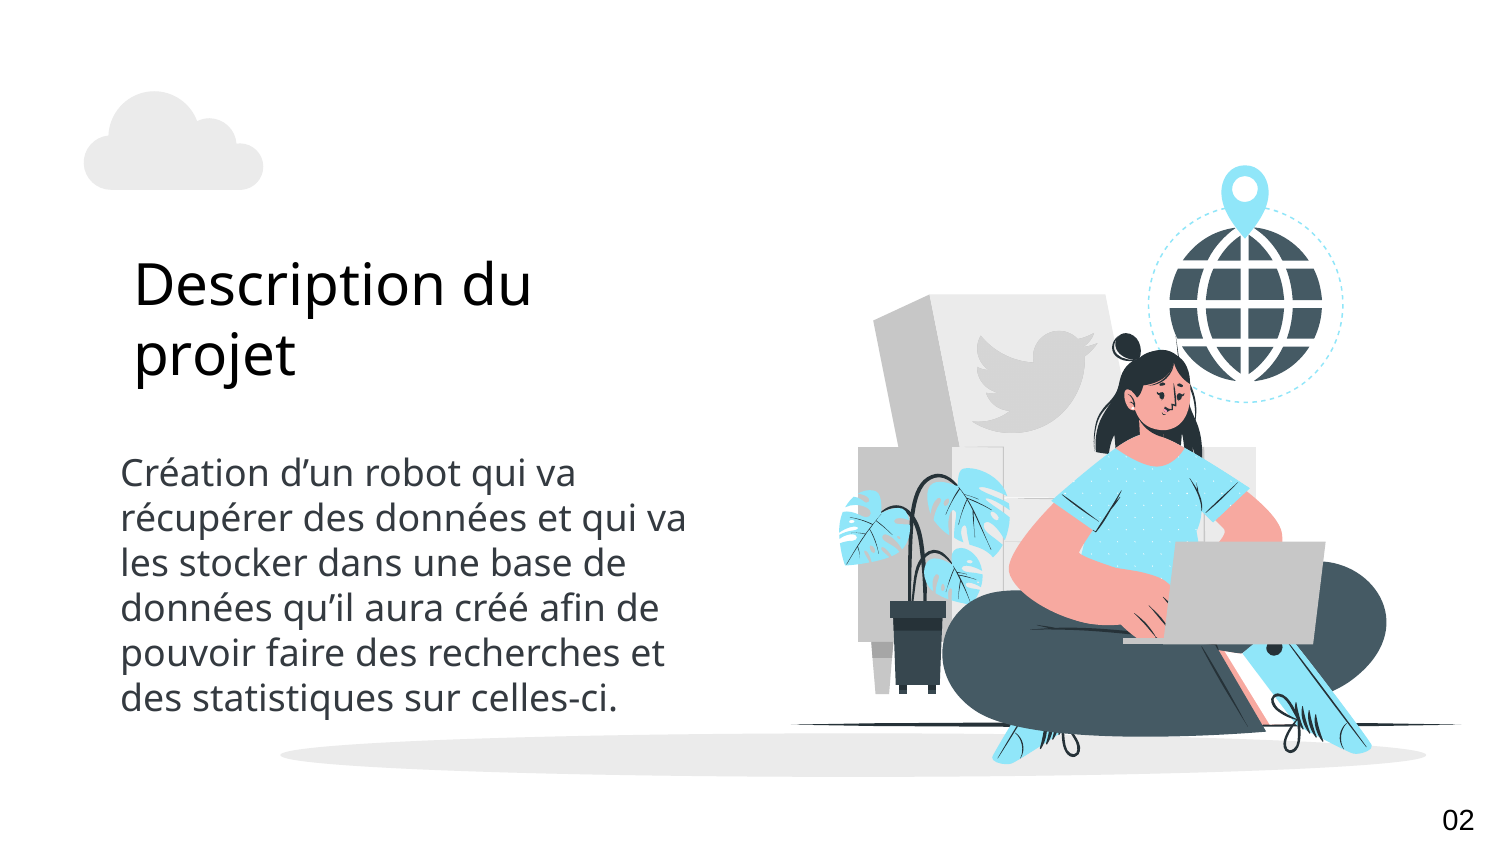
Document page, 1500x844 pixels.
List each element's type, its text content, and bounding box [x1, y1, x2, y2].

list Création d’un robot qui va récupérer des données et qui va les stocker dans une base de données qu’il aura créé afin de pouvoir faire des recherches et des statistiques sur celles-ci. [105, 446, 275, 722]
title Description du projet [118, 274, 275, 359]
text_box 02 [1417, 793, 1500, 844]
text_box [280, 165, 1462, 778]
picture [941, 290, 1127, 476]
